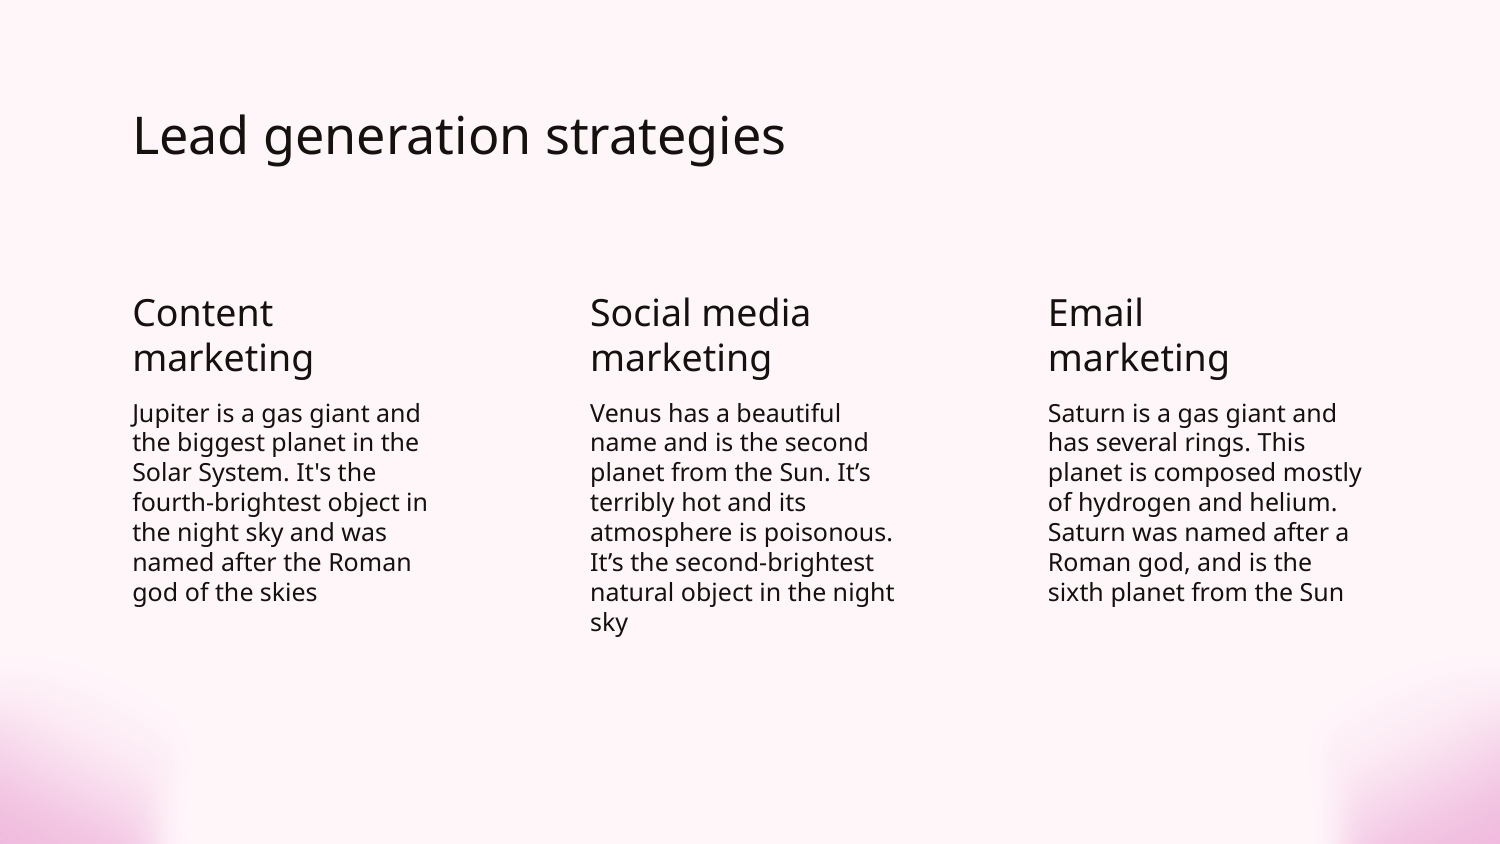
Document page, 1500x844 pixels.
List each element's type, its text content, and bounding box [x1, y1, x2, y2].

subtitle Social media marketing [575, 273, 925, 394]
picture [0, 561, 286, 844]
subtitle Jupiter is a gas giant and the biggest planet in the Solar System. It's the fourth-brightest object in the night sky and was named after the Roman god of the skies [117, 394, 467, 622]
subtitle Saturn is a gas giant and has several rings. This planet is composed mostly of hydrogen and helium. Saturn was named after a Roman god, and is the sixth planet from the Sun [1032, 394, 1383, 622]
subtitle Content marketing [117, 273, 467, 394]
picture [1213, 559, 1500, 844]
subtitle Venus has a beautiful name and is the second planet from the Sun. It’s terribly hot and its atmosphere is poisonous. It’s the second-brightest natural object in the night sky [575, 394, 925, 622]
subtitle Email marketing [1032, 273, 1383, 394]
title Lead generation strategies [117, 87, 1383, 178]
